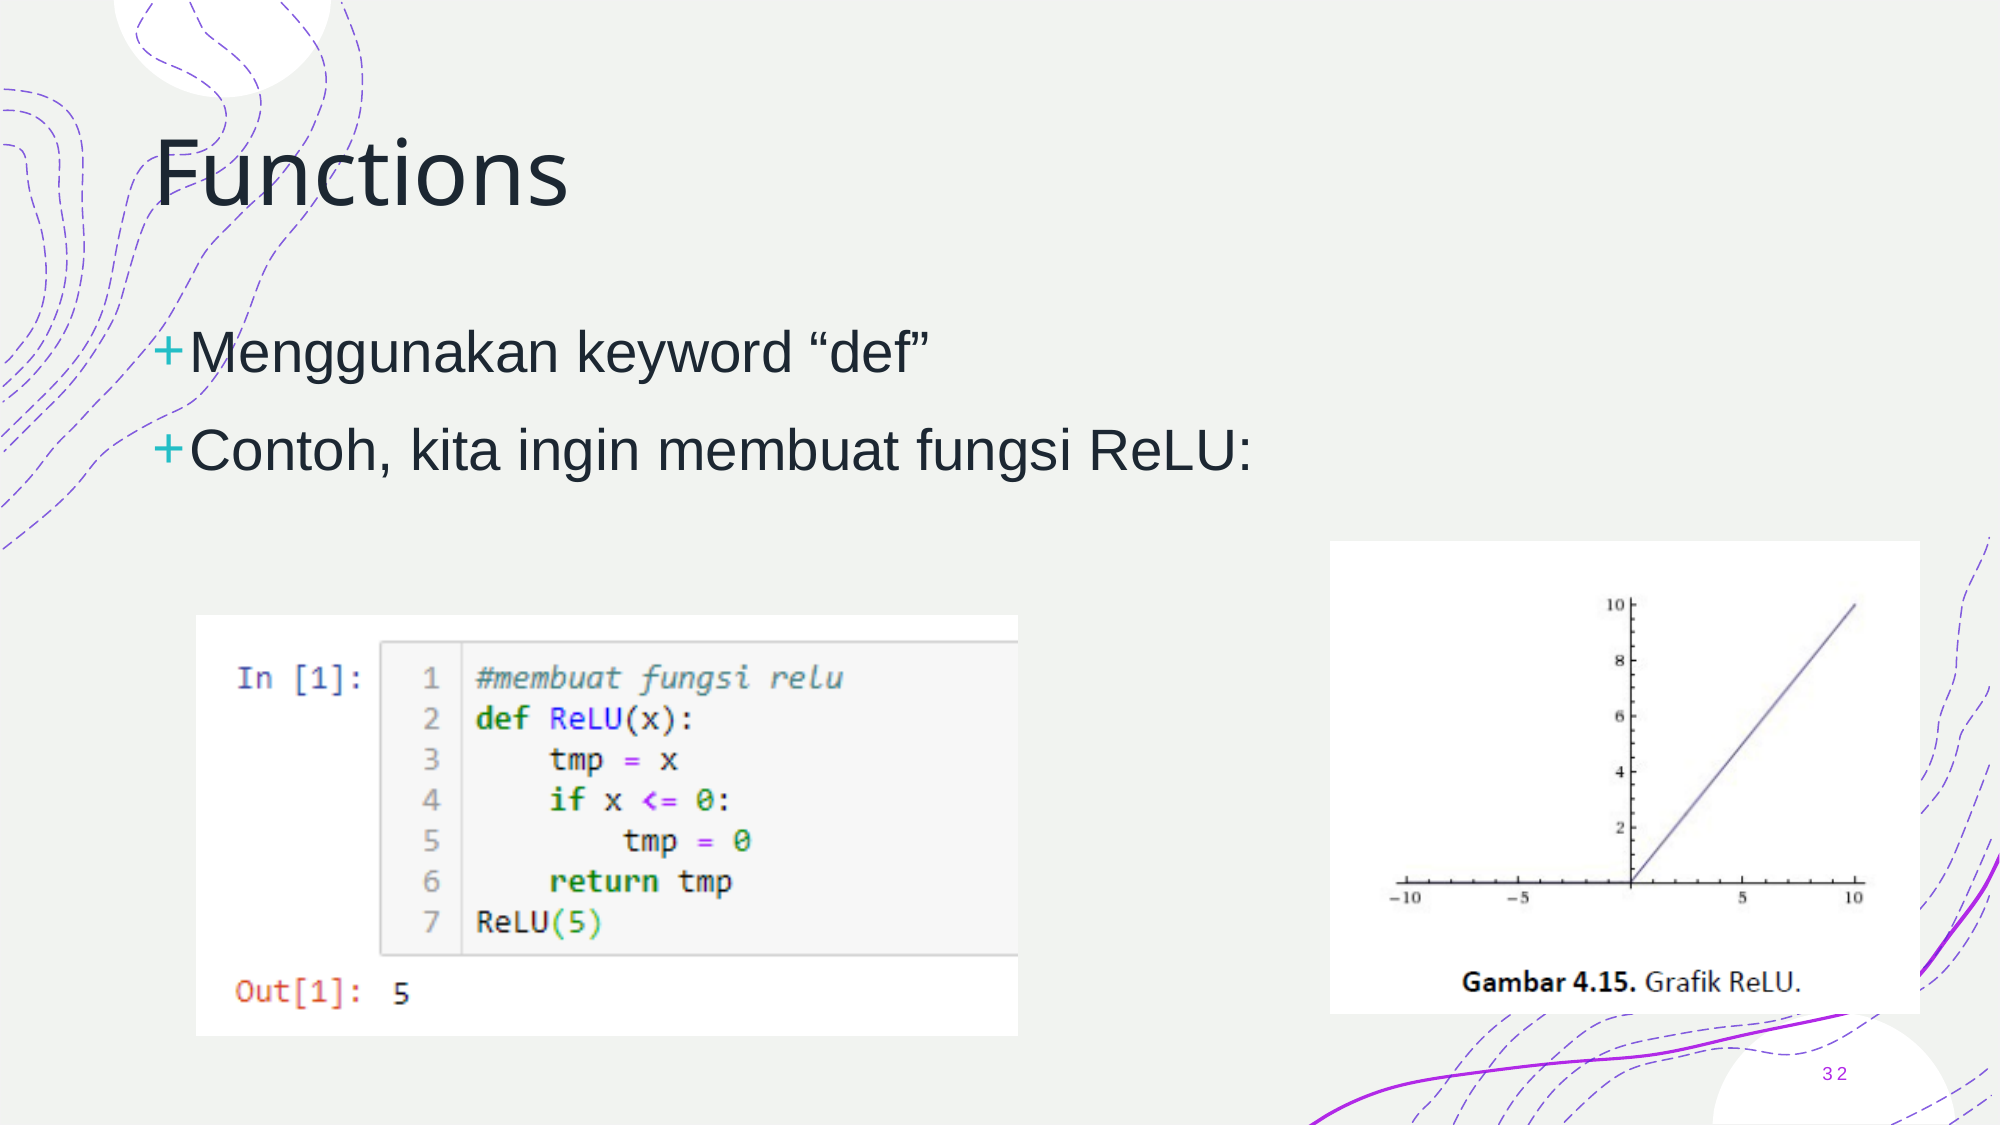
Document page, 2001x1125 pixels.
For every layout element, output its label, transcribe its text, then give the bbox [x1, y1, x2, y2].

picture [196, 615, 1018, 1036]
picture [1330, 541, 1920, 1014]
slide_number 32 [1625, 1042, 1863, 1103]
list Menggunakan keyword “def” Contoh, kita ingin membuat fungsi ReLU: [137, 299, 1863, 1014]
title Functions [137, 59, 1863, 278]
